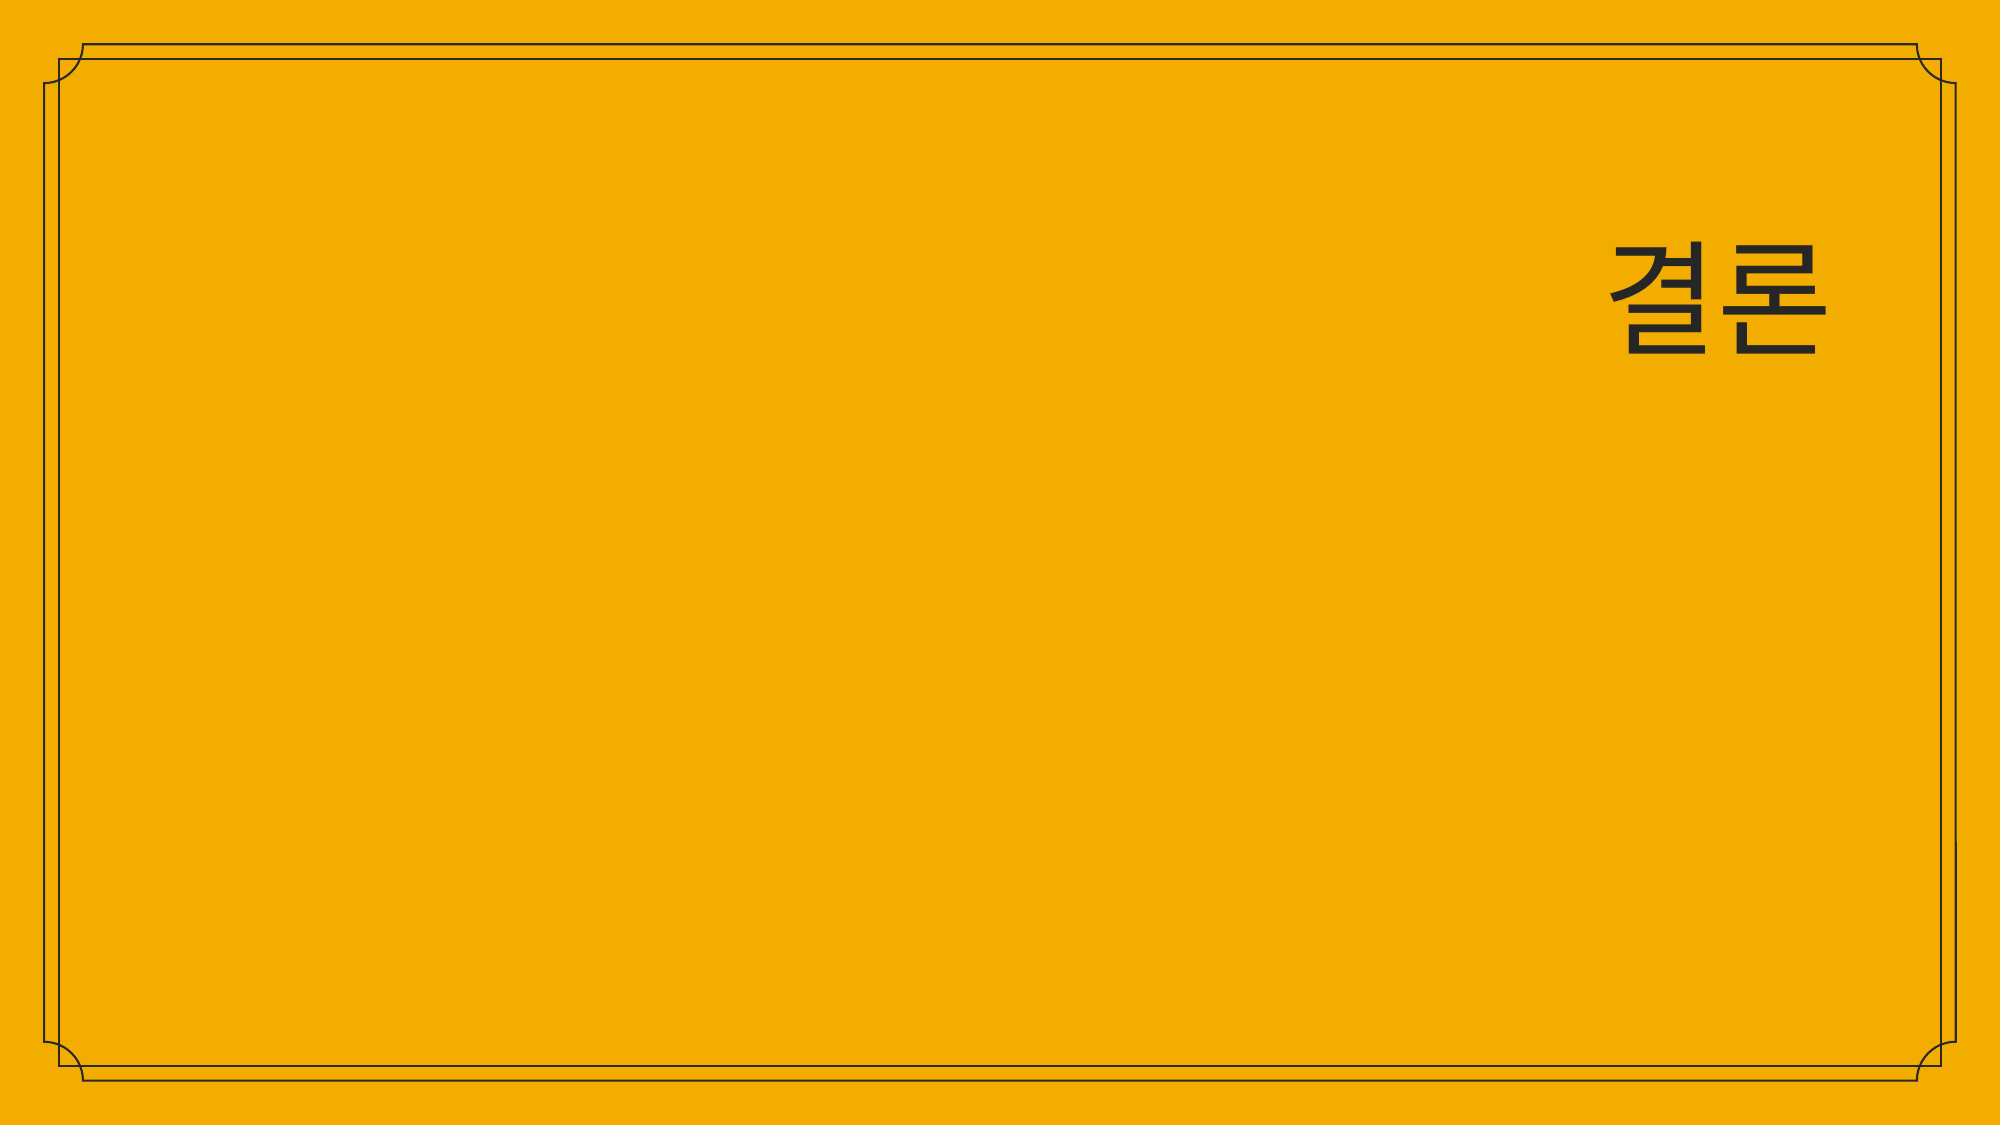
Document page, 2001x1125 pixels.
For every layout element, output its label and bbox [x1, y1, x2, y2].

text_box [44, 44, 1956, 1081]
